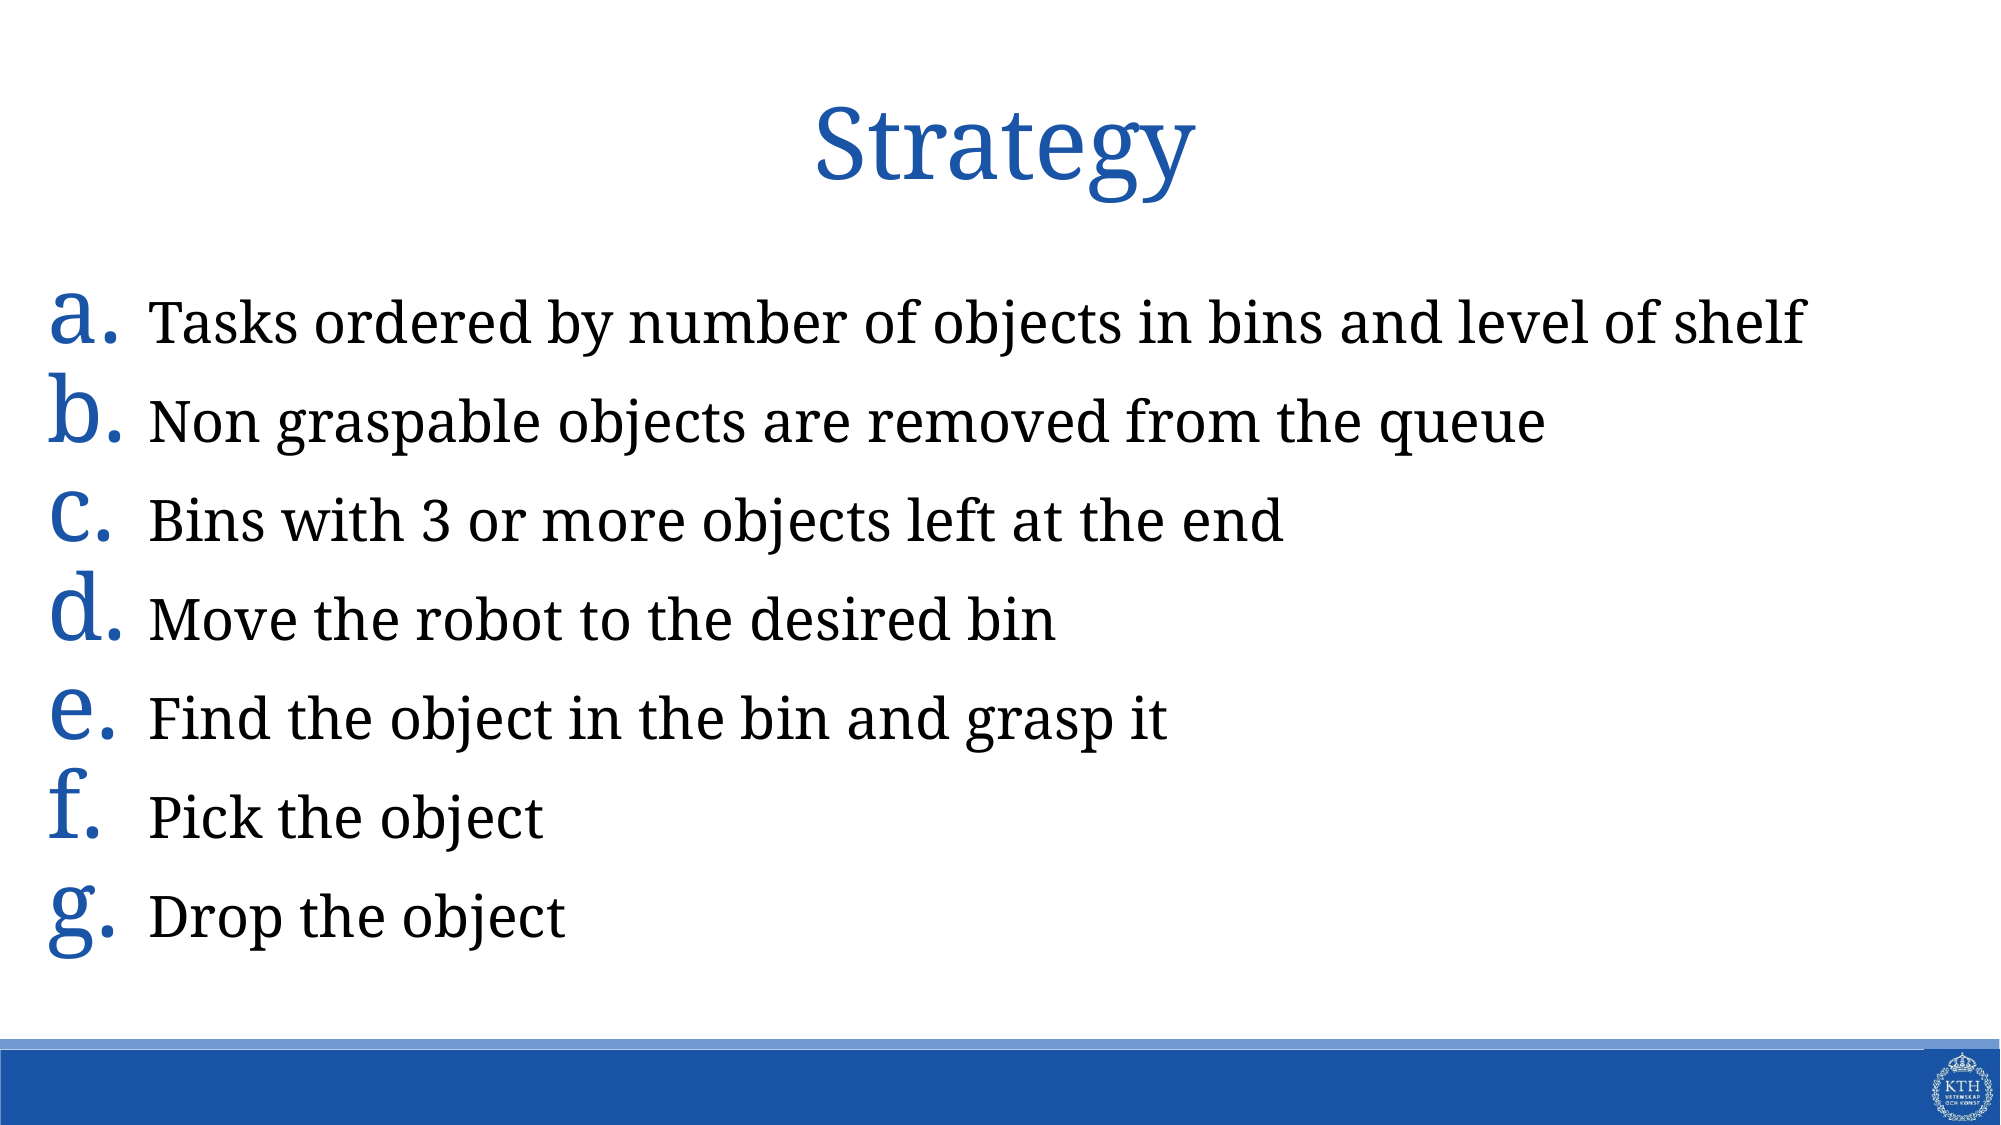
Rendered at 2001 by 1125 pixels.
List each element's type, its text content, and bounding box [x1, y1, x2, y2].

list Tasks ordered by number of objects in bins and level of shelf Non graspable objects are removed from the queue Bins with 3 or more objects left at the end Move the robot to the desired bin Find the object in the bin and grasp it Pick the object Drop the object [47, 286, 1963, 966]
picture [1924, 1049, 2000, 1125]
title Strategy [180, 47, 1830, 208]
